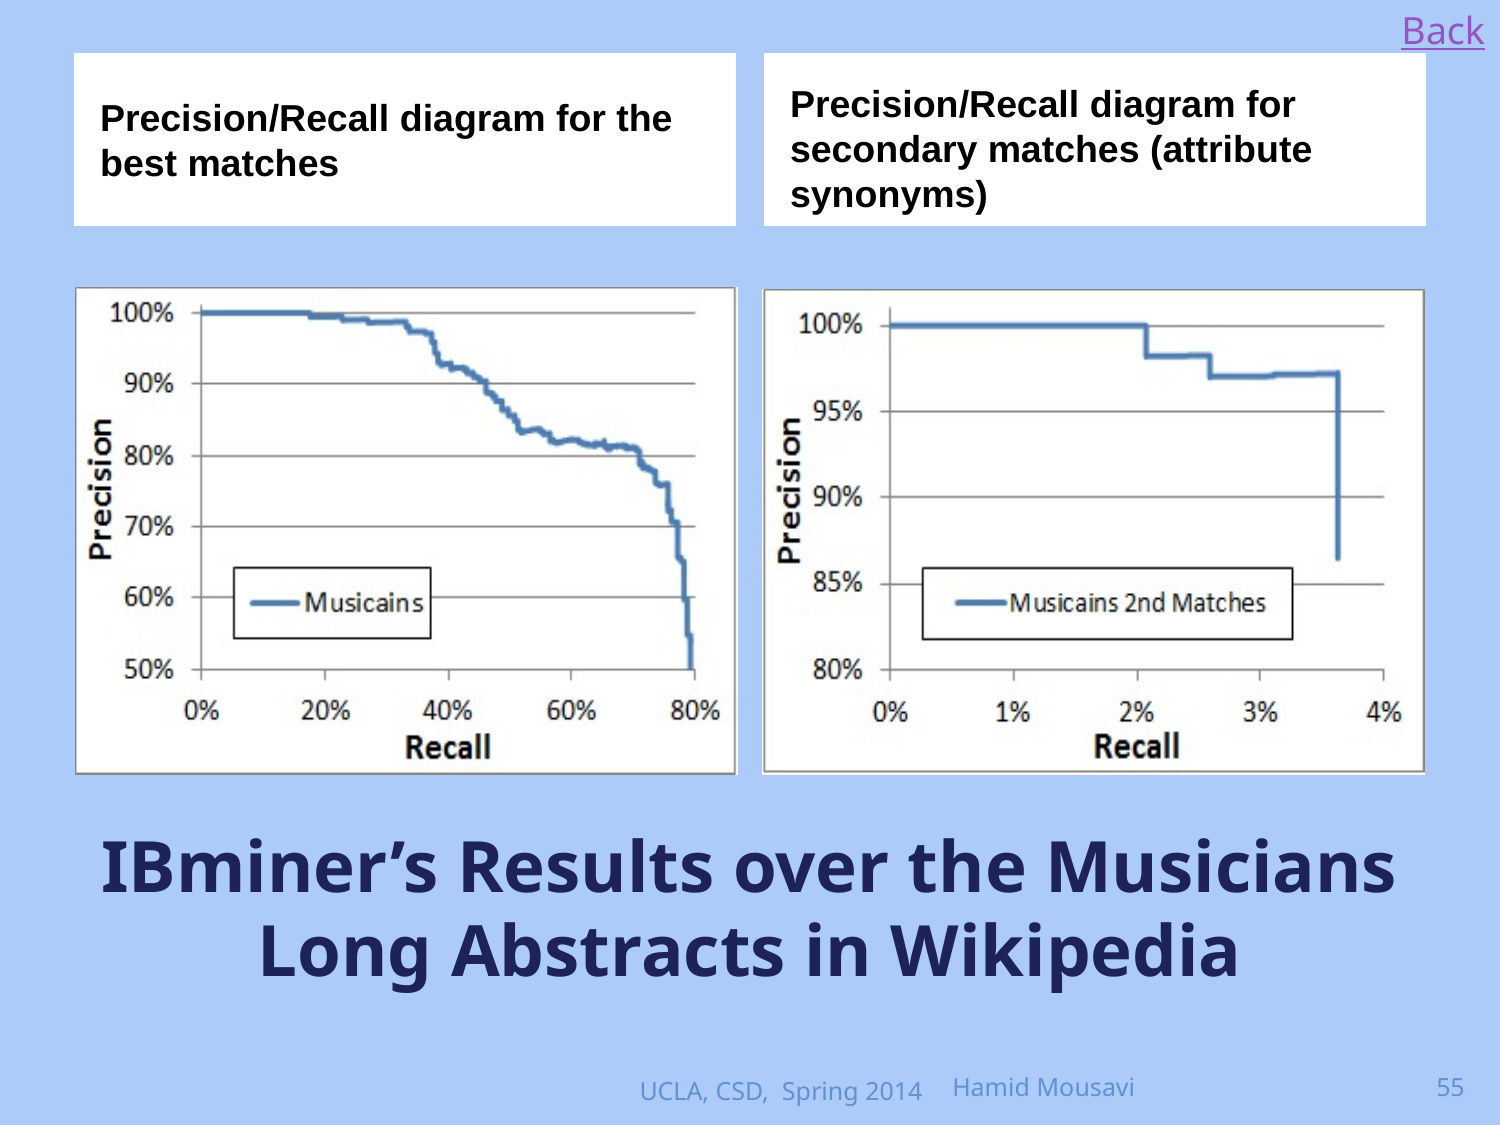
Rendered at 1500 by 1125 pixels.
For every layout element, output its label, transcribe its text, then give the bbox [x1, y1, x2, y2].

list Precision/Recall diagram for secondary matches (attribute synonyms) [764, 53, 1426, 226]
picture [74, 287, 738, 776]
slide_number 55 [1413, 1034, 1488, 1113]
list Precision/Recall diagram for the best matches [74, 53, 736, 226]
picture [762, 289, 1426, 776]
slide_number UCLA, CSD, Spring 2014 [587, 1034, 937, 1113]
text_box Back [1386, 0, 1500, 66]
footer Hamid Mousavi [937, 1034, 1413, 1113]
title IBminer’s Results over the Musicians Long Abstracts in Wikipedia [75, 812, 1425, 1000]
